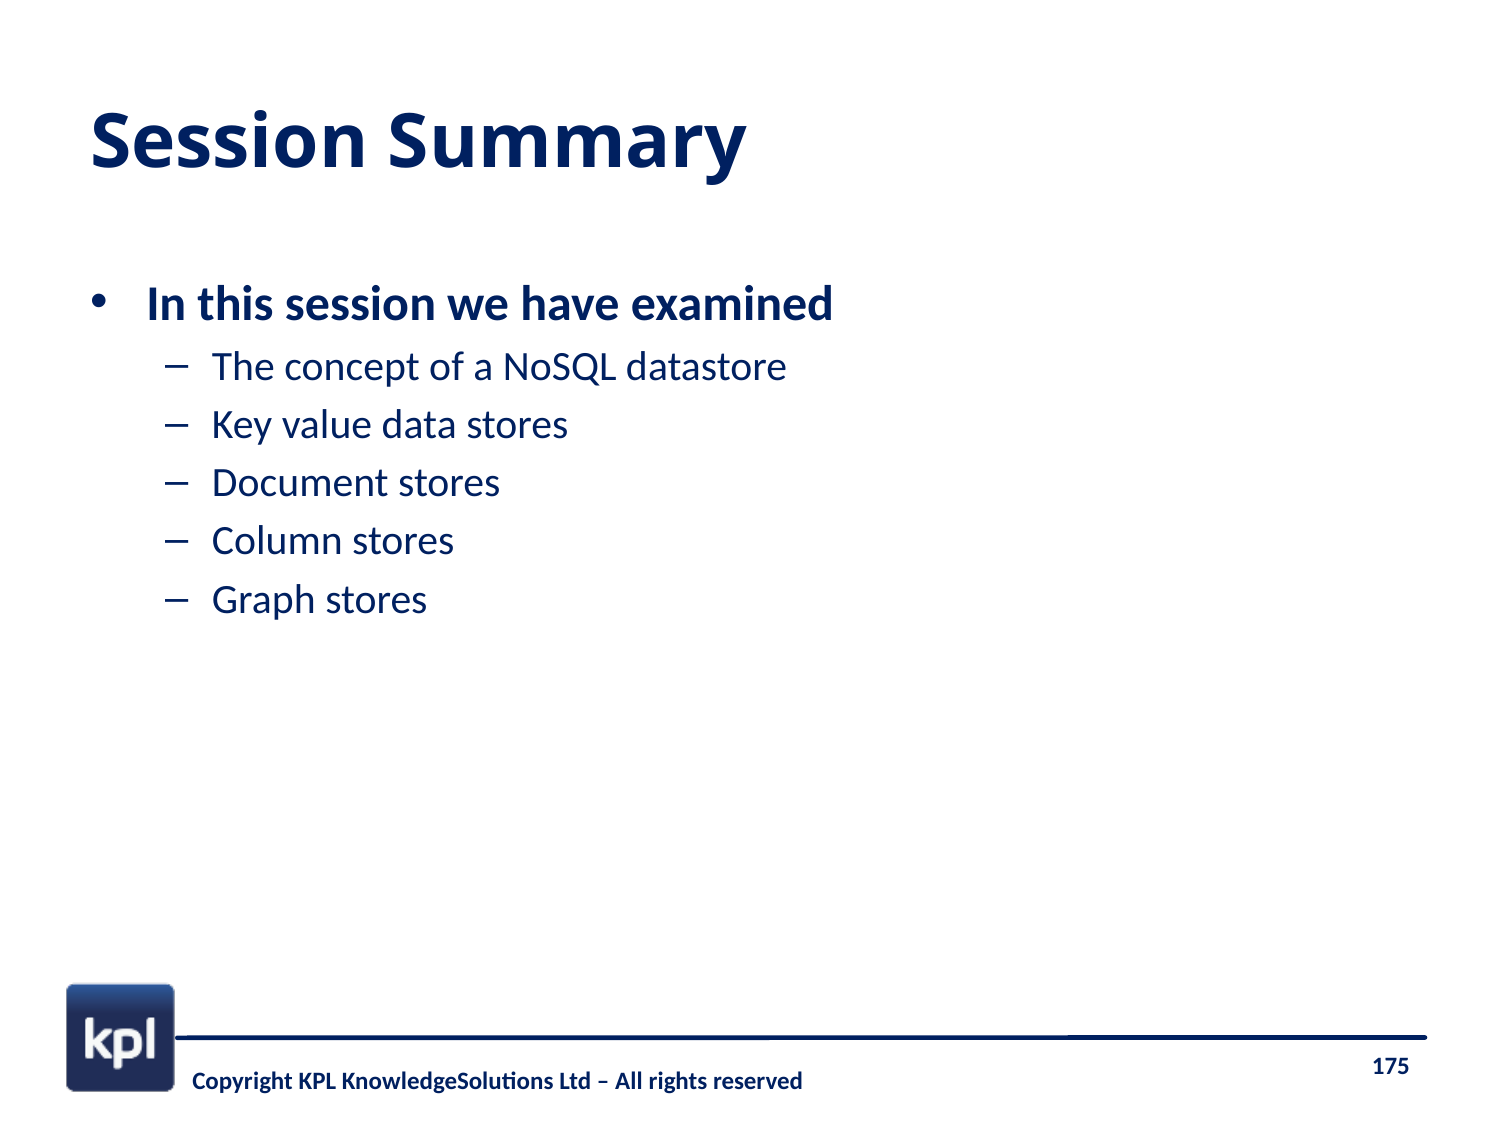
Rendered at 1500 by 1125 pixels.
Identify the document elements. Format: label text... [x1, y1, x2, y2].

text_box 175 [987, 1042, 1425, 1103]
picture [62, 980, 178, 1095]
footer Copyright KPL KnowledgeSolutions Ltd – All rights reserved [177, 1050, 963, 1110]
list In this session we have examined The concept of a NoSQL datastore Key value data stores Document stores Column stores Graph stores [75, 262, 1425, 1013]
title Session Summary [75, 43, 1436, 233]
